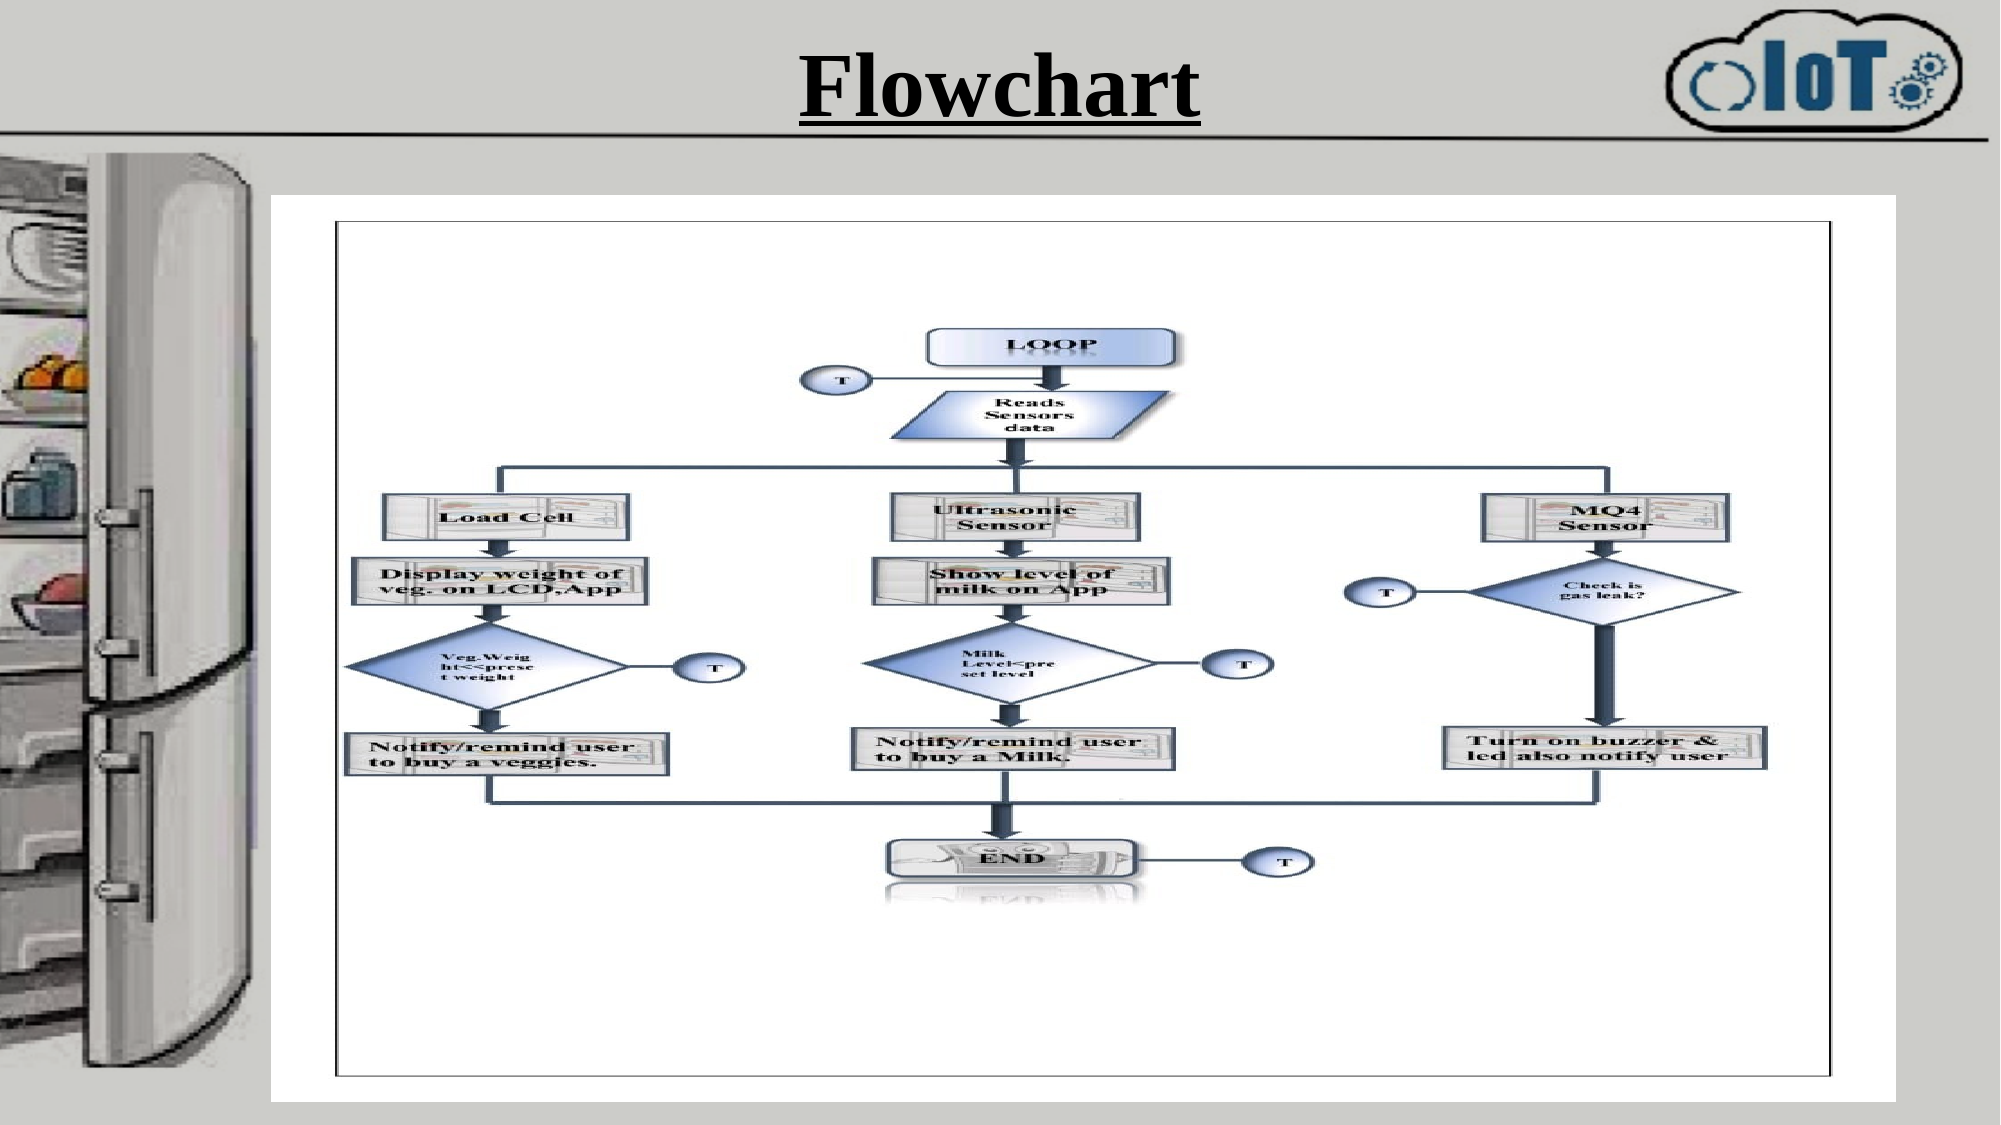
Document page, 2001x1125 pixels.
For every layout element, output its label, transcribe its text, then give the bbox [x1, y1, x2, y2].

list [271, 195, 1896, 1102]
title Flowchart [137, 23, 1863, 150]
picture [0, 0, 2001, 1125]
